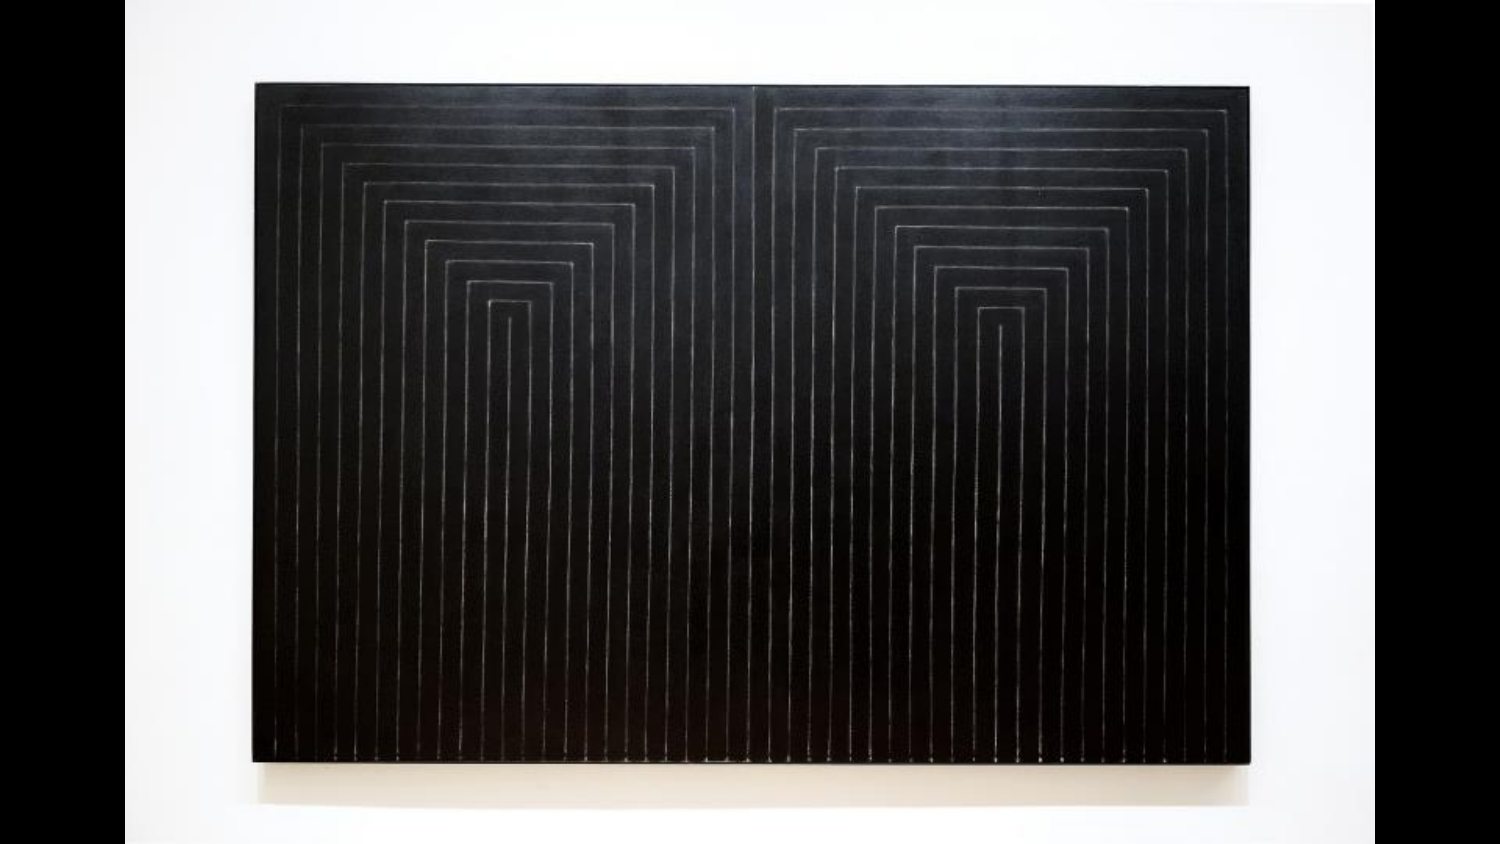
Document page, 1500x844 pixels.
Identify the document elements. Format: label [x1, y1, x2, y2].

picture [124, 0, 1376, 844]
